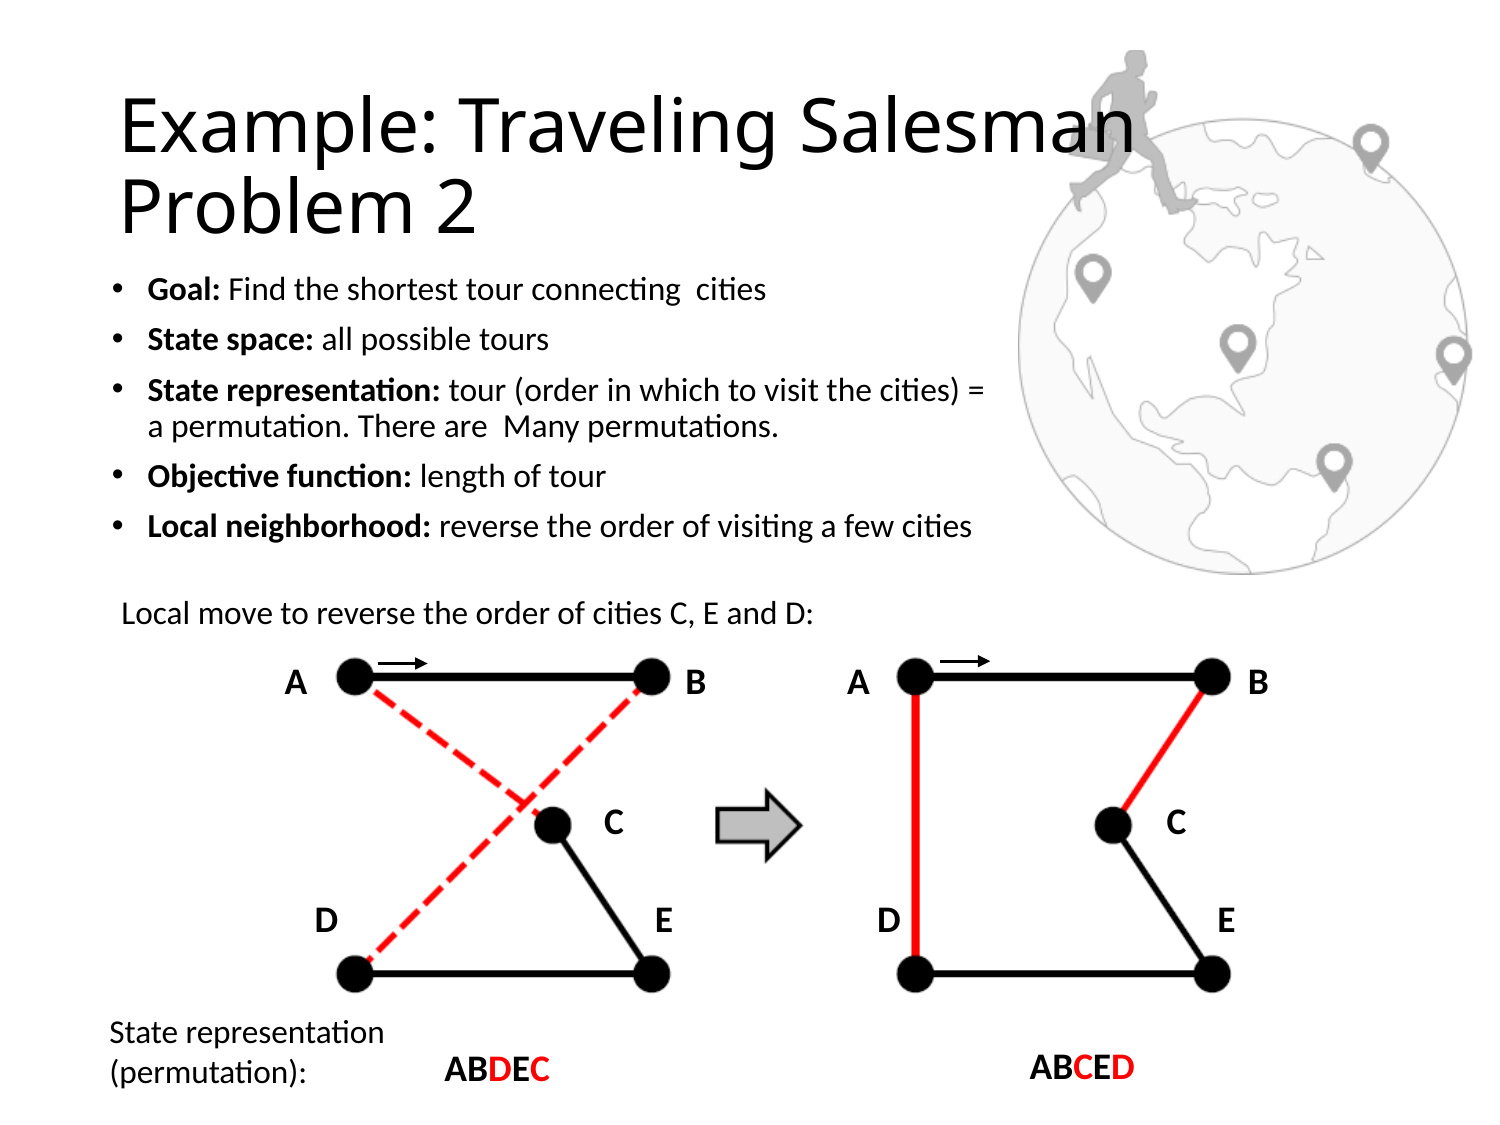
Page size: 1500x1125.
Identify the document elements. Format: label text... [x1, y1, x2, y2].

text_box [94, 584, 1288, 1099]
title Example: Traveling Salesman Problem 2 [103, 59, 1018, 278]
picture [1018, 49, 1488, 575]
